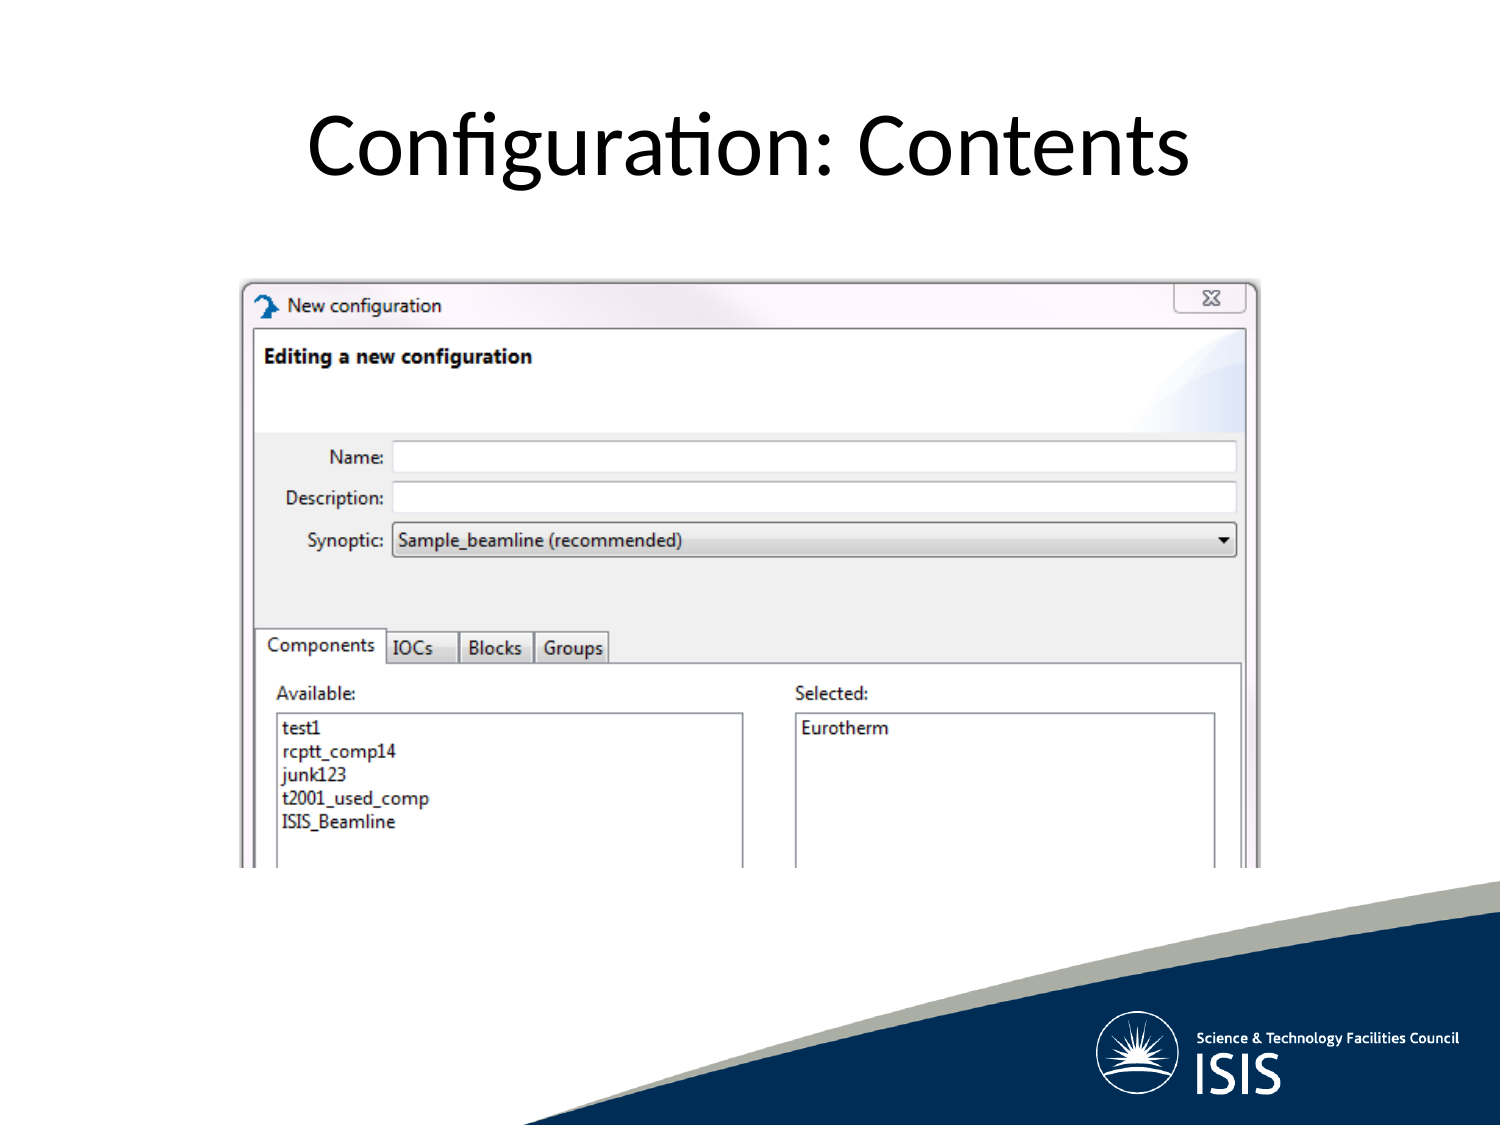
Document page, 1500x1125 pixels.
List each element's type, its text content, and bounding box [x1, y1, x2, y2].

picture [0, 879, 1500, 1125]
title Configuration: Contents [75, 45, 1425, 233]
picture [238, 278, 1262, 869]
